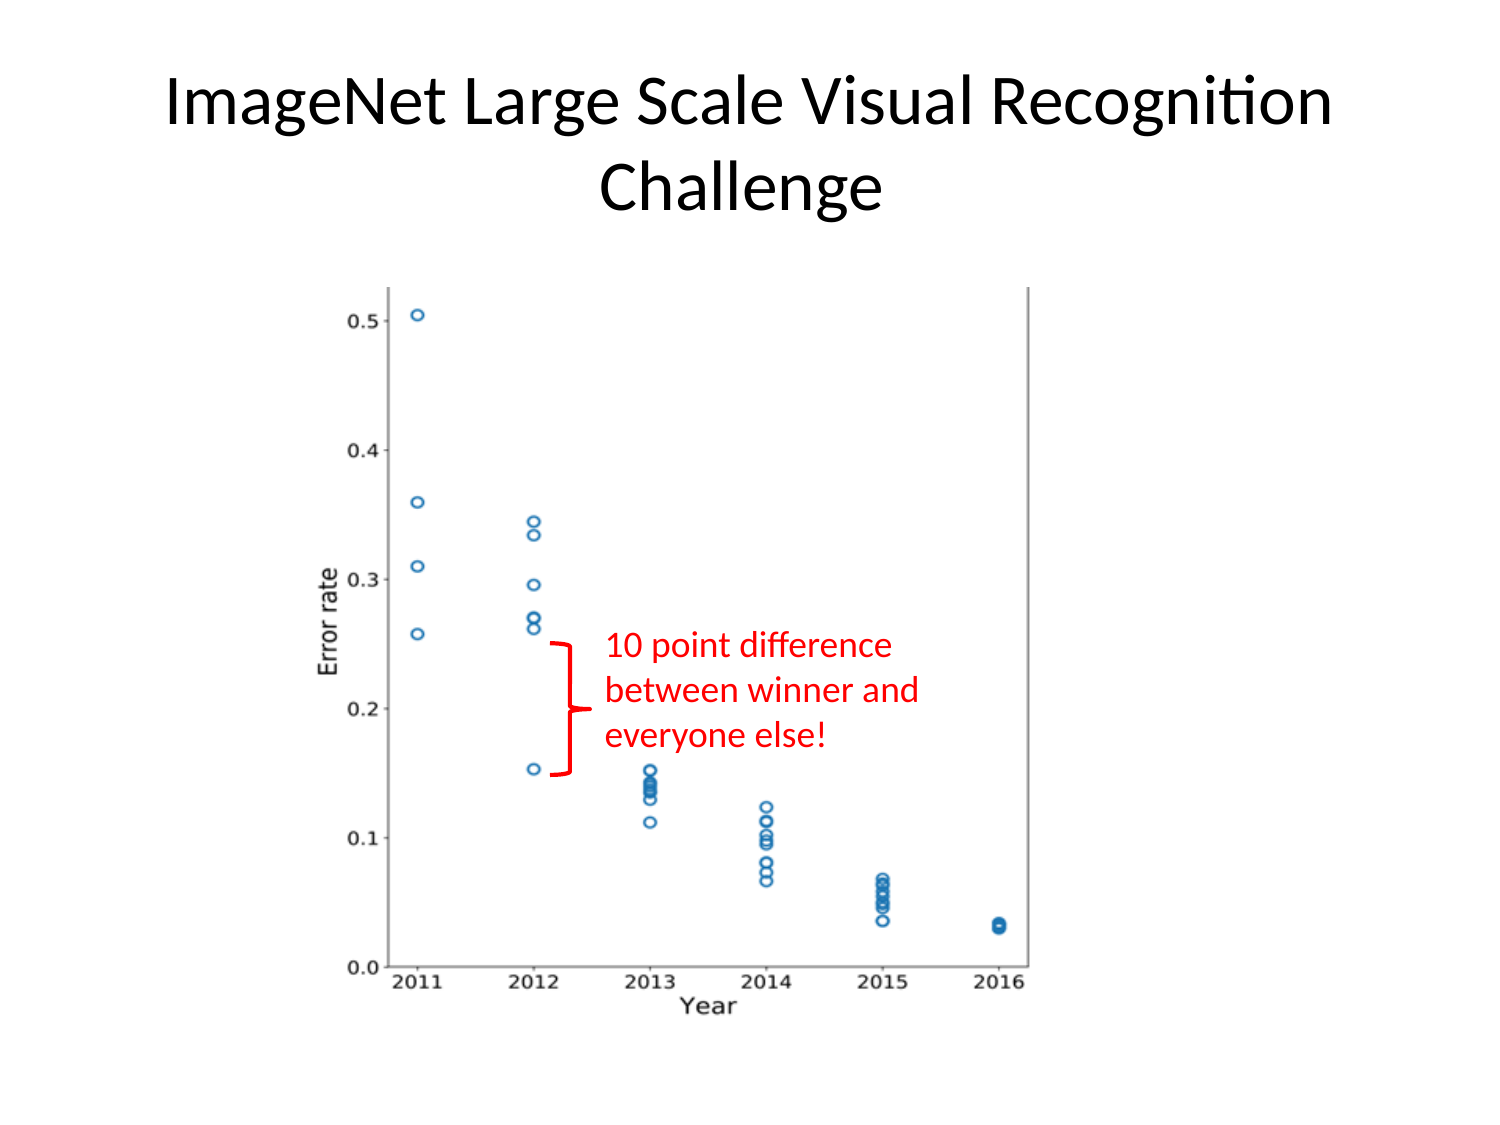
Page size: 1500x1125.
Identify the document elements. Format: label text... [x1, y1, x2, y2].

picture [312, 287, 1051, 1029]
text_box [549, 612, 1003, 776]
title ImageNet Large Scale Visual Recognition Challenge [75, 45, 1425, 233]
